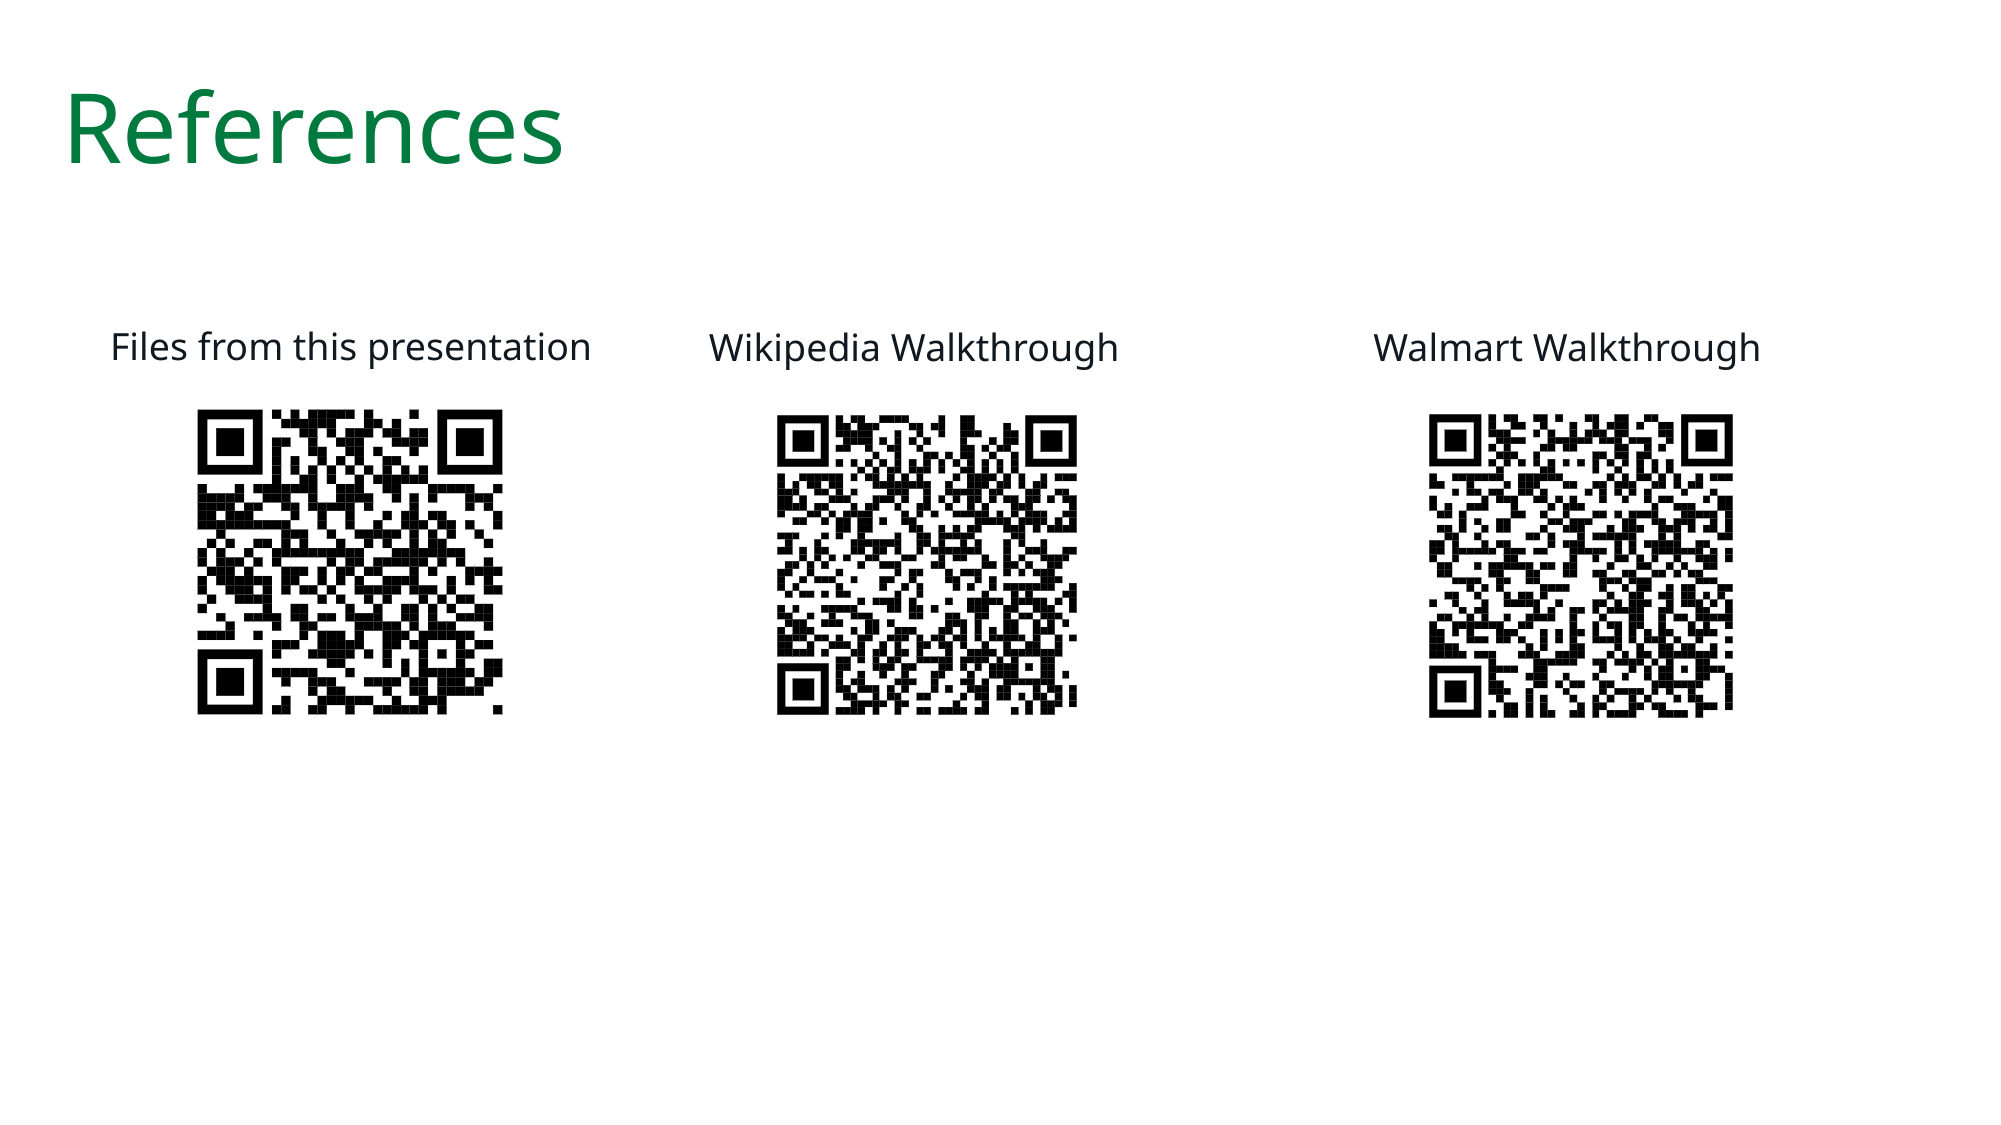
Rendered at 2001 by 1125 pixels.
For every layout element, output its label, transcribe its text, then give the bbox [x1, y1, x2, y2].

picture [195, 403, 508, 722]
title References [62, 62, 1938, 188]
picture [1425, 410, 1738, 722]
picture [773, 410, 1086, 722]
text_box Walmart Walkthrough [1358, 316, 1777, 377]
text_box Files from this presentation [95, 315, 608, 375]
text_box Wikipedia Walkthrough [694, 316, 1135, 377]
